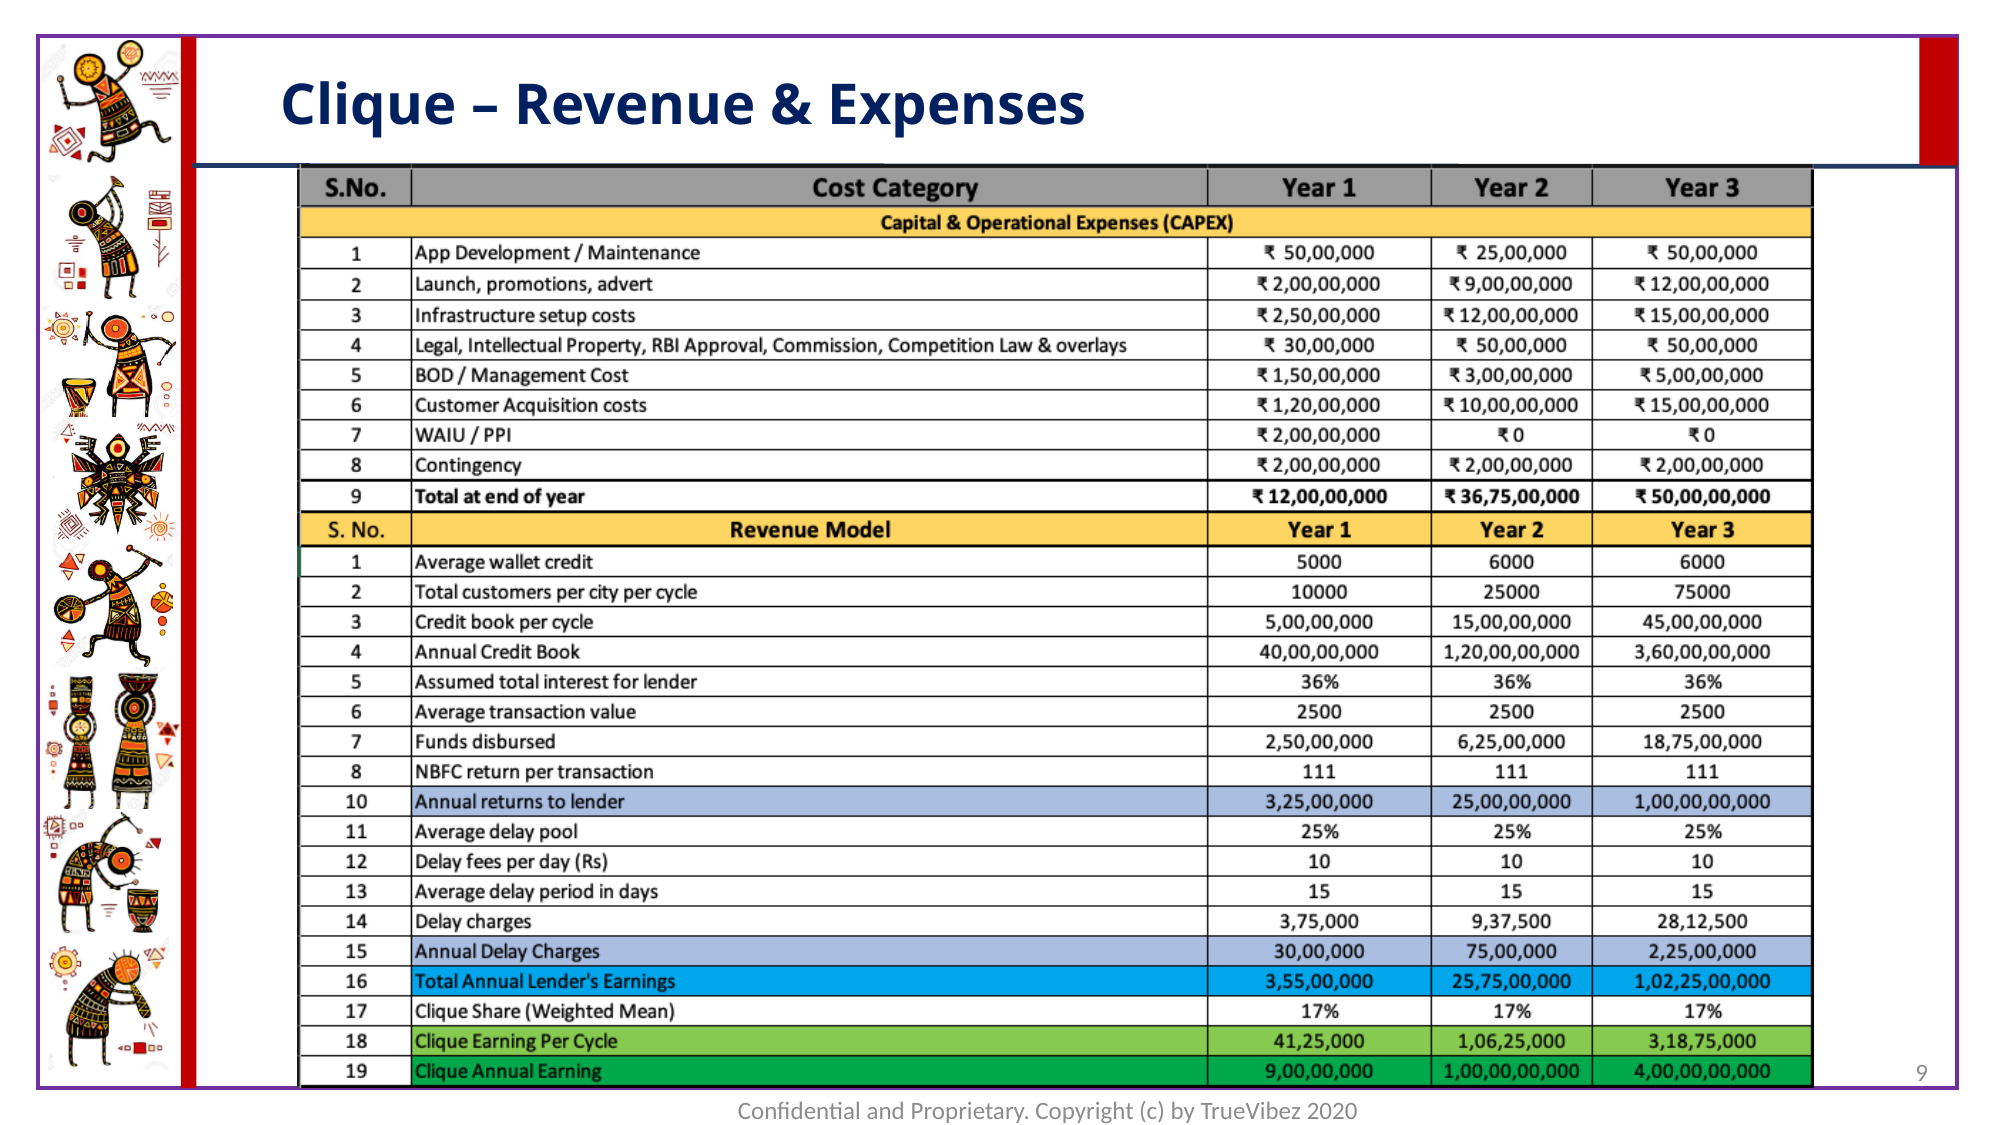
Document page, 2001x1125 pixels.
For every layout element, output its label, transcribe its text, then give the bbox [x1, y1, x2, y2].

text_box [1918, 37, 1959, 167]
picture [47, 937, 169, 1070]
text_box [180, 36, 197, 1089]
picture [42, 175, 181, 301]
footer Confidential and Proprietary. Copyright (c) by TrueVibez 2020 [710, 1088, 1386, 1125]
picture [42, 305, 182, 934]
text_box [37, 35, 1958, 1089]
text_box Clique – Revenue & Expenses [266, 60, 1801, 143]
picture [42, 40, 184, 171]
picture [297, 164, 1814, 1088]
slide_number 9 [1493, 1041, 1944, 1102]
